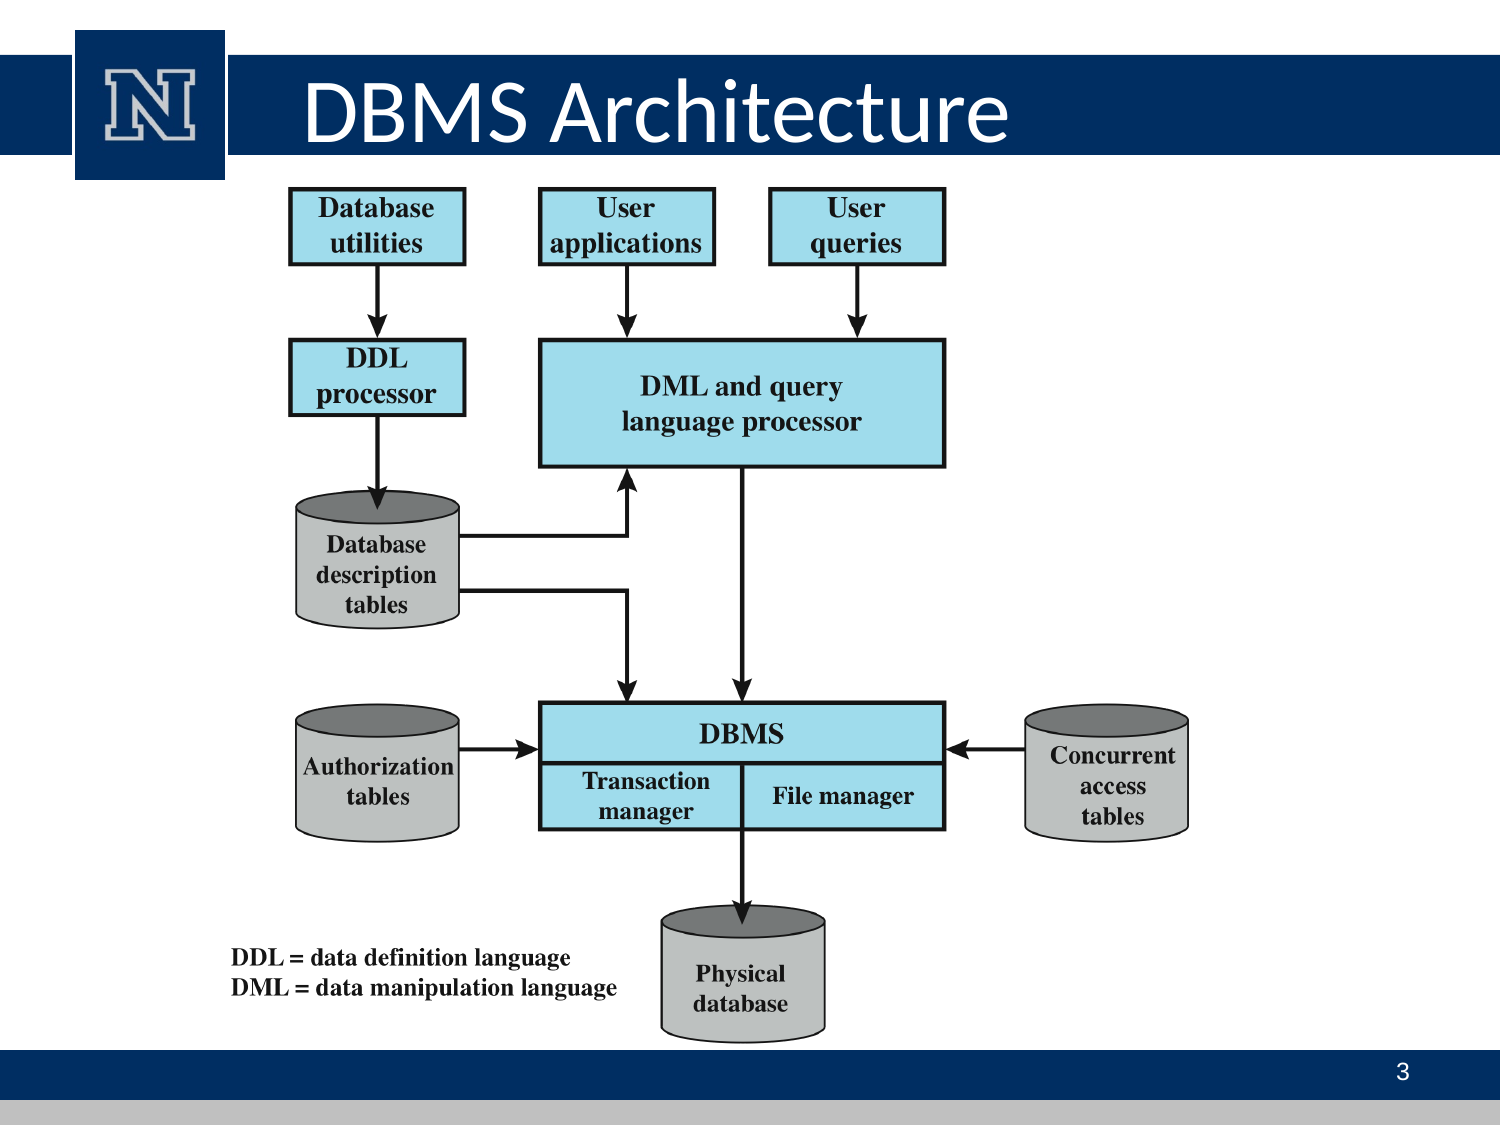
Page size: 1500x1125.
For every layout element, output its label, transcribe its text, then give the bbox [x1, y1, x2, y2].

title DBMS Architecture [287, 12, 1475, 200]
slide_number 3 [1381, 1040, 1425, 1100]
picture [75, 30, 1377, 1125]
